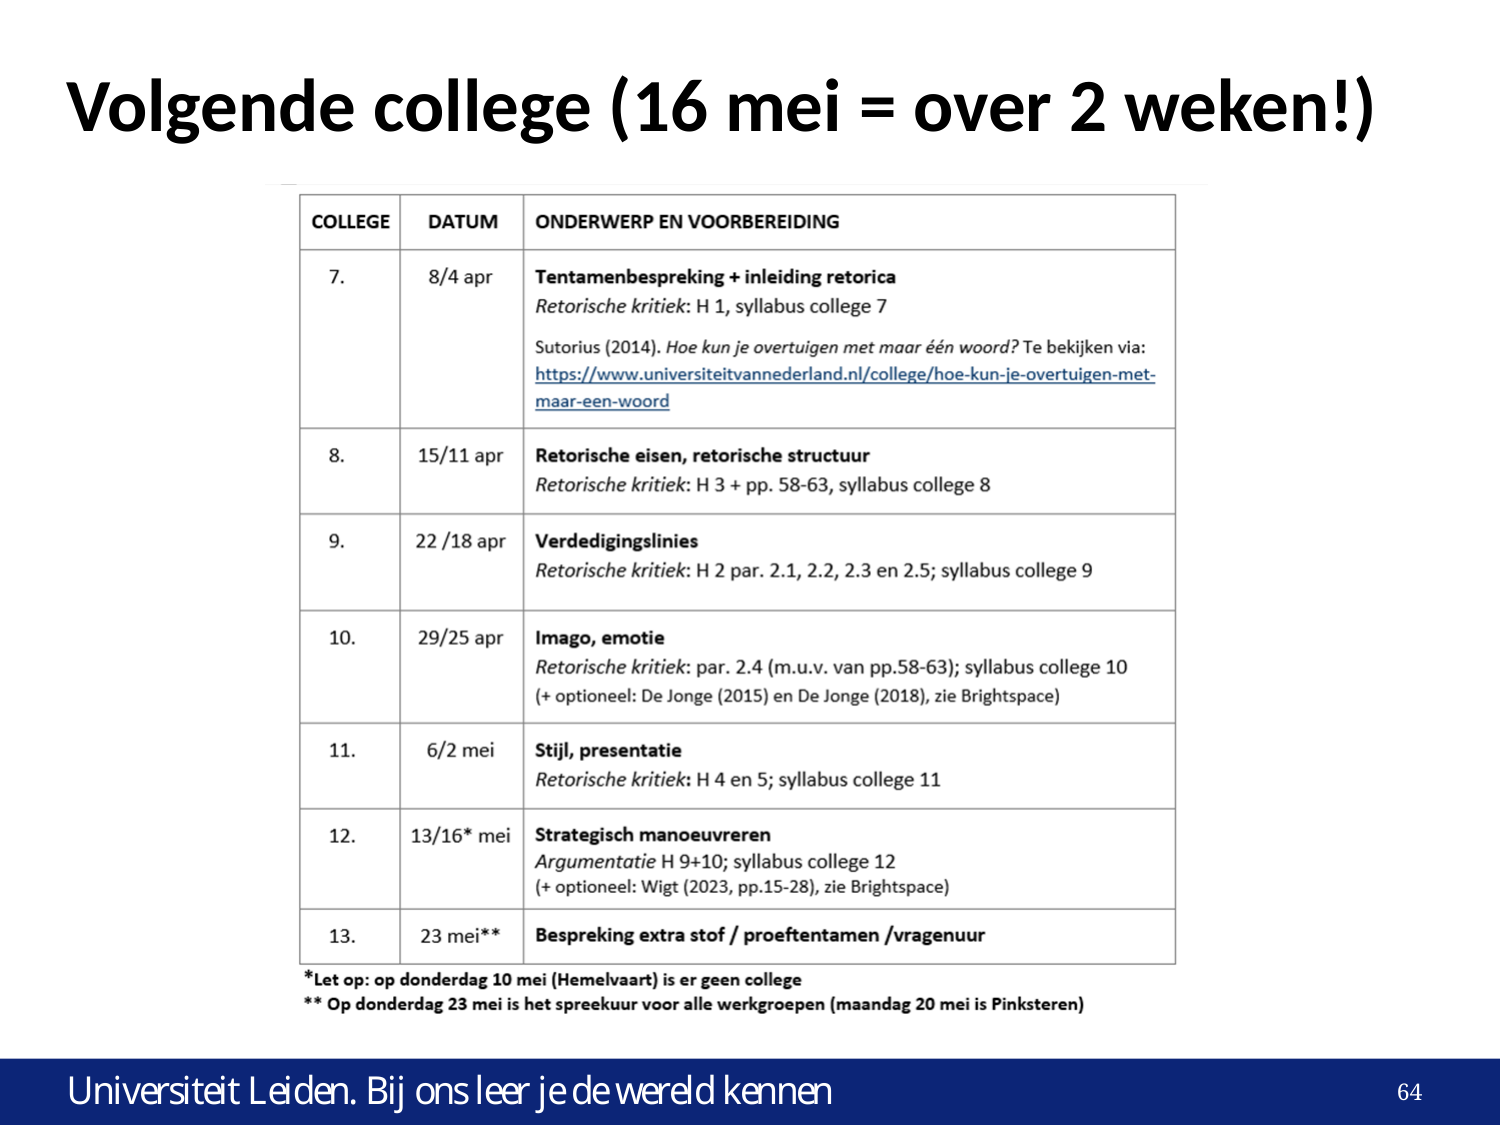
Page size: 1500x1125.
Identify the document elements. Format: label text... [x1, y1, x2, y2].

title Volgende college (16 mei = over 2 weken!) [66, 66, 1434, 138]
picture [265, 184, 1209, 1024]
